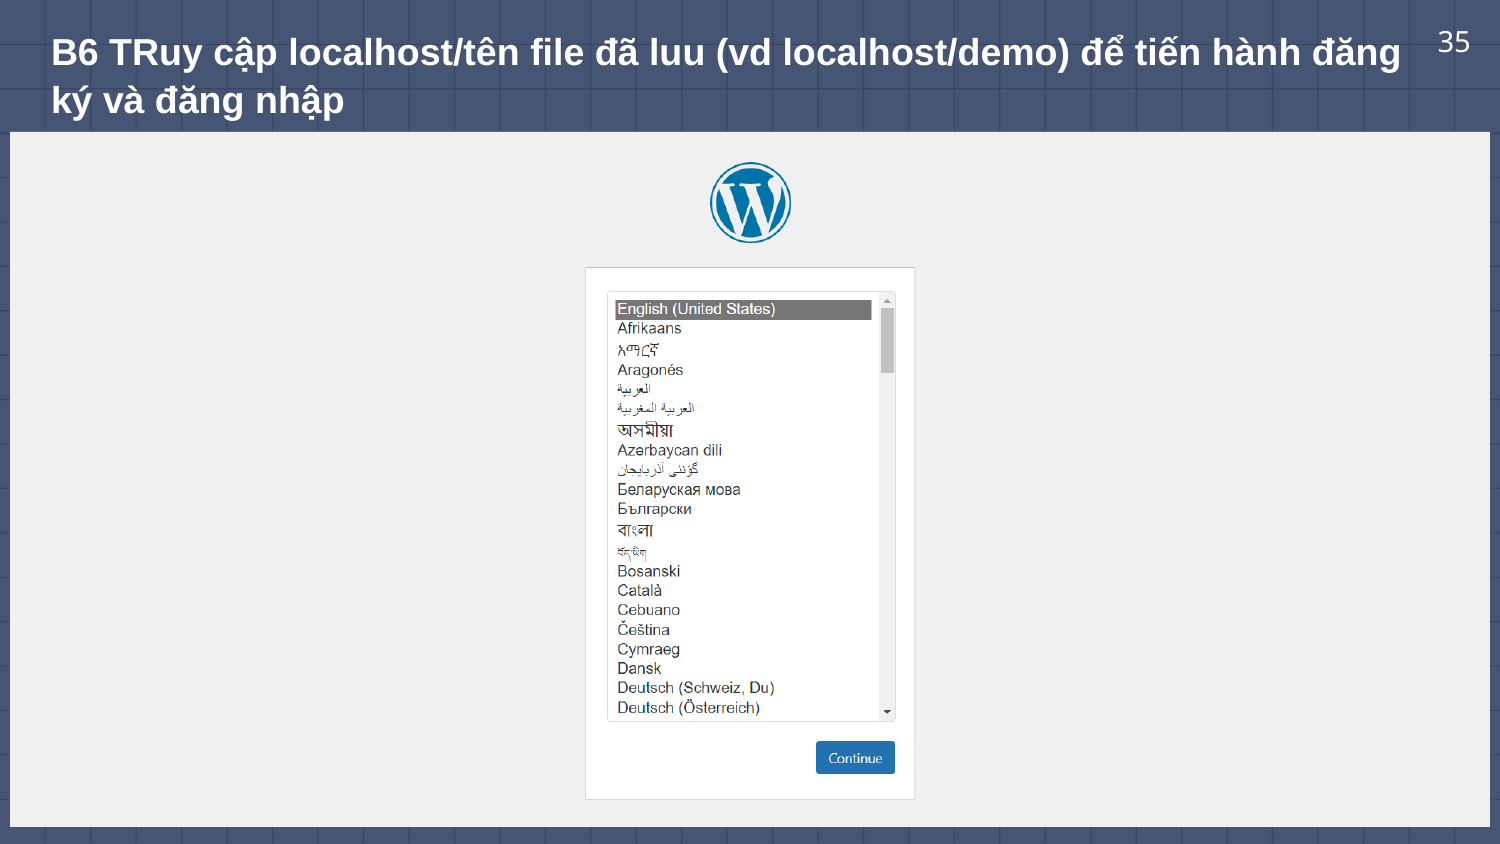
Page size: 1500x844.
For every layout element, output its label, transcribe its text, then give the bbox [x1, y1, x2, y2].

text_box B6 TRuy cập localhost/tên file đã luu (vd localhost/demo) để tiến hành đăng ký và đăng nhập [36, 17, 1455, 129]
picture [10, 131, 1490, 827]
slide_number 35 [1408, 0, 1500, 88]
